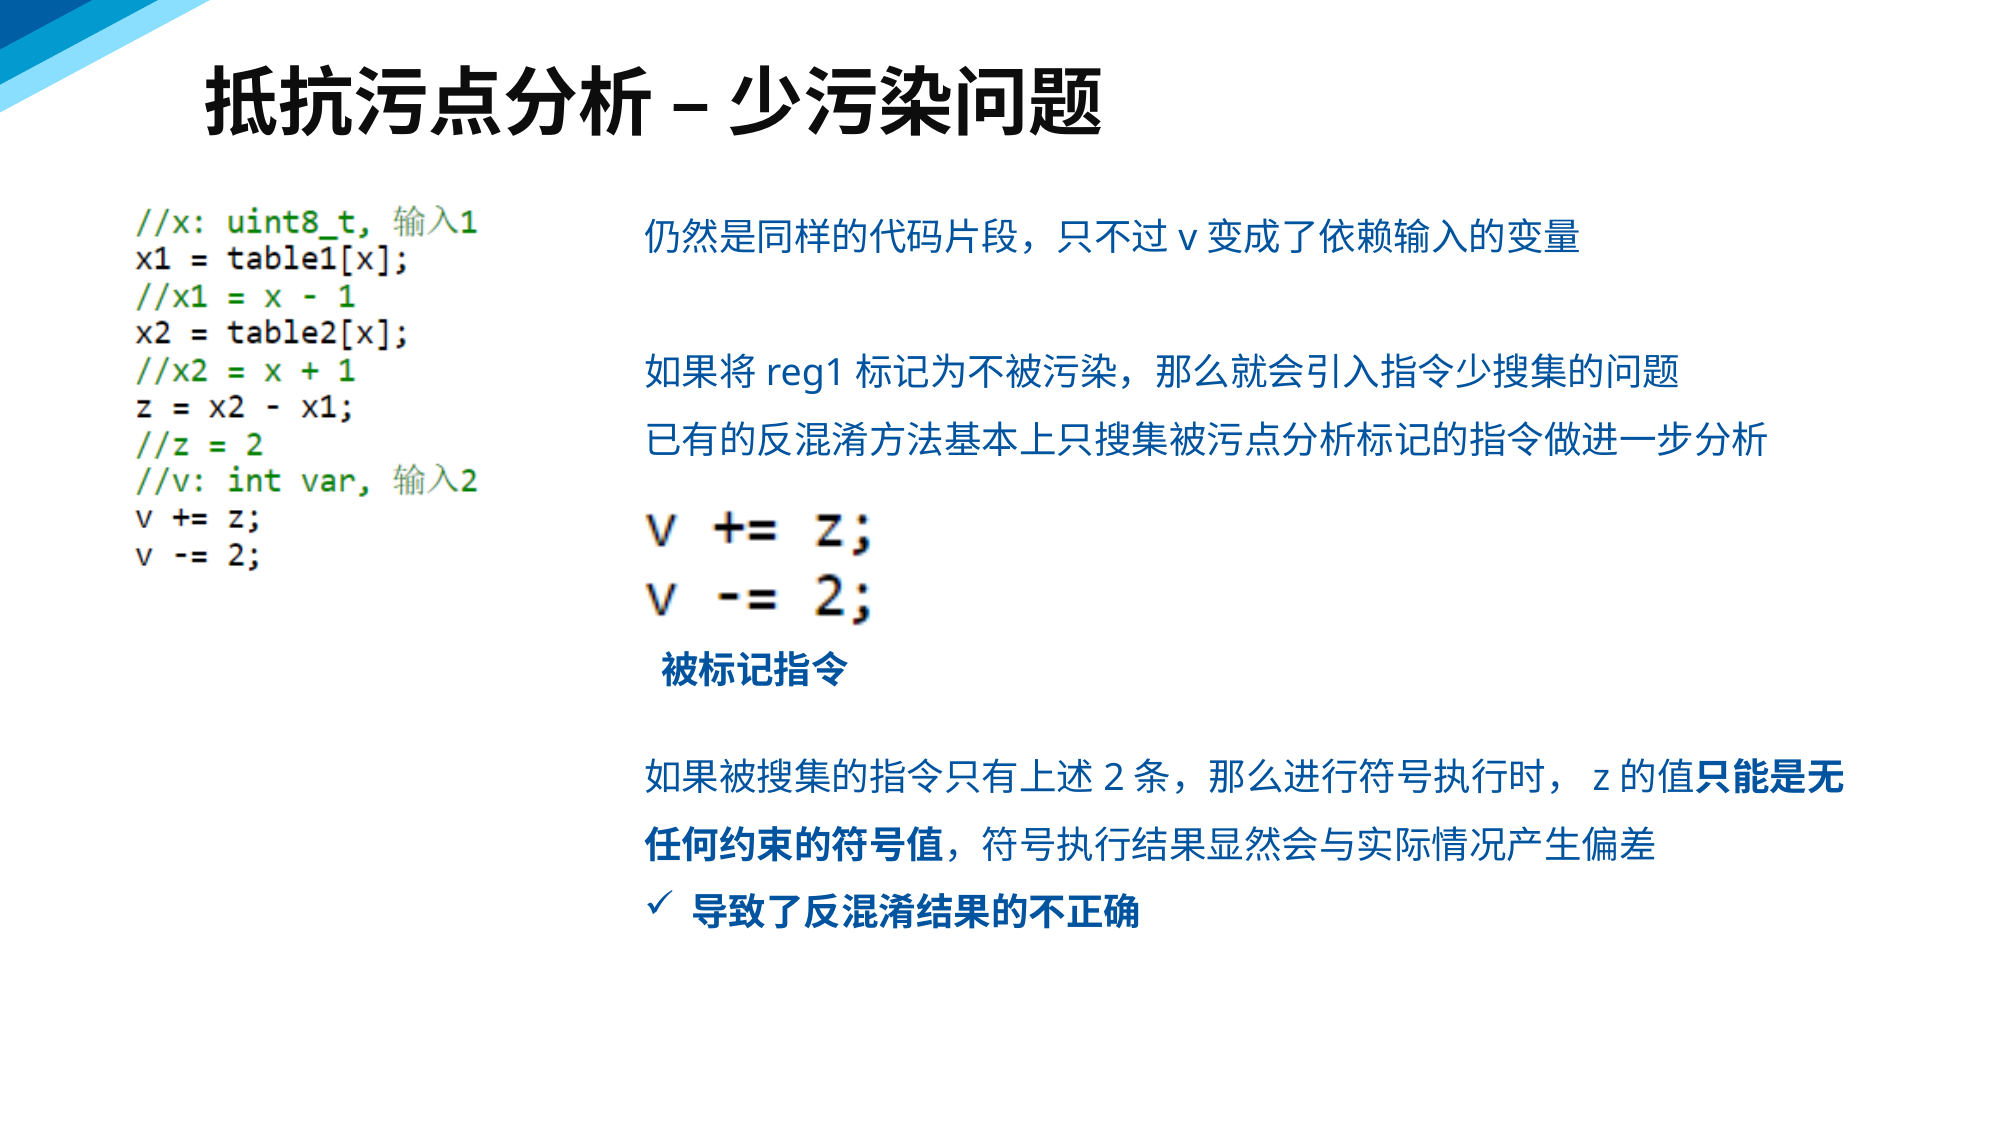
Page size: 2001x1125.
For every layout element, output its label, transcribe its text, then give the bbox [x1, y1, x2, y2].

text_box 抵抗污点分析 – 少污染问题 [188, 47, 1589, 152]
text_box 仍然是同样的代码片段，只不过v变成了依赖输入的变量 如果将reg1标记为不被污染，那么就会引入指令少搜集的问题 已有的反混淆方法基本上只搜集被污点分析标记的指令做进一步分析 如果被搜集的指令只有上述2条，那么进行符号执行时，z的值只能是无任何约束的符号值，符号执行结果显然会与实际情况产生偏差 导致了反混淆结果的不正确 [629, 183, 1863, 941]
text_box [622, 500, 911, 700]
picture [112, 192, 528, 578]
